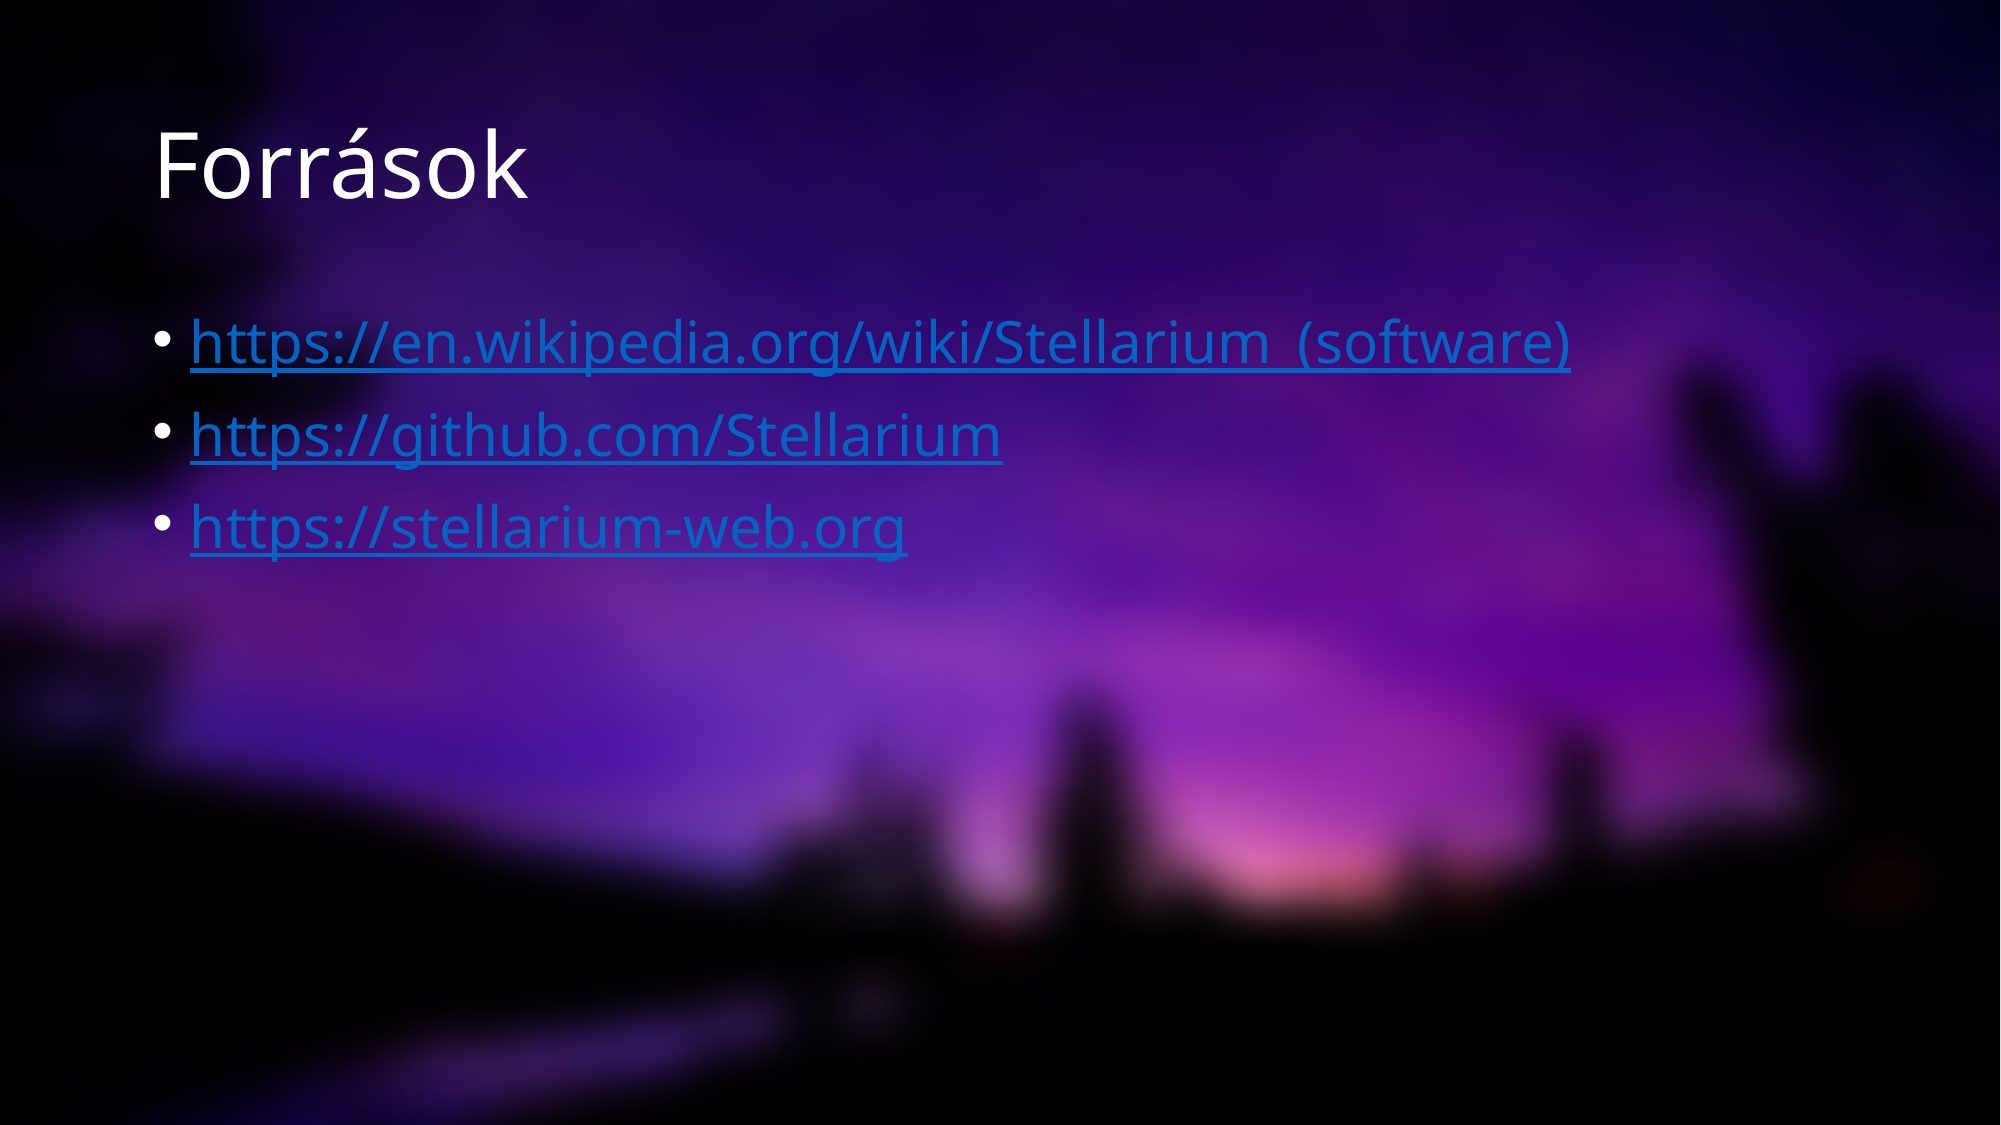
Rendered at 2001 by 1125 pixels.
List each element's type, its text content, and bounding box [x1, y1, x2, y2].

picture [0, 0, 2001, 1125]
list https://en.wikipedia.org/wiki/Stellarium_(software) https://github.com/Stellarium https://stellarium-web.org [137, 299, 1863, 1014]
title Források [137, 59, 1863, 278]
